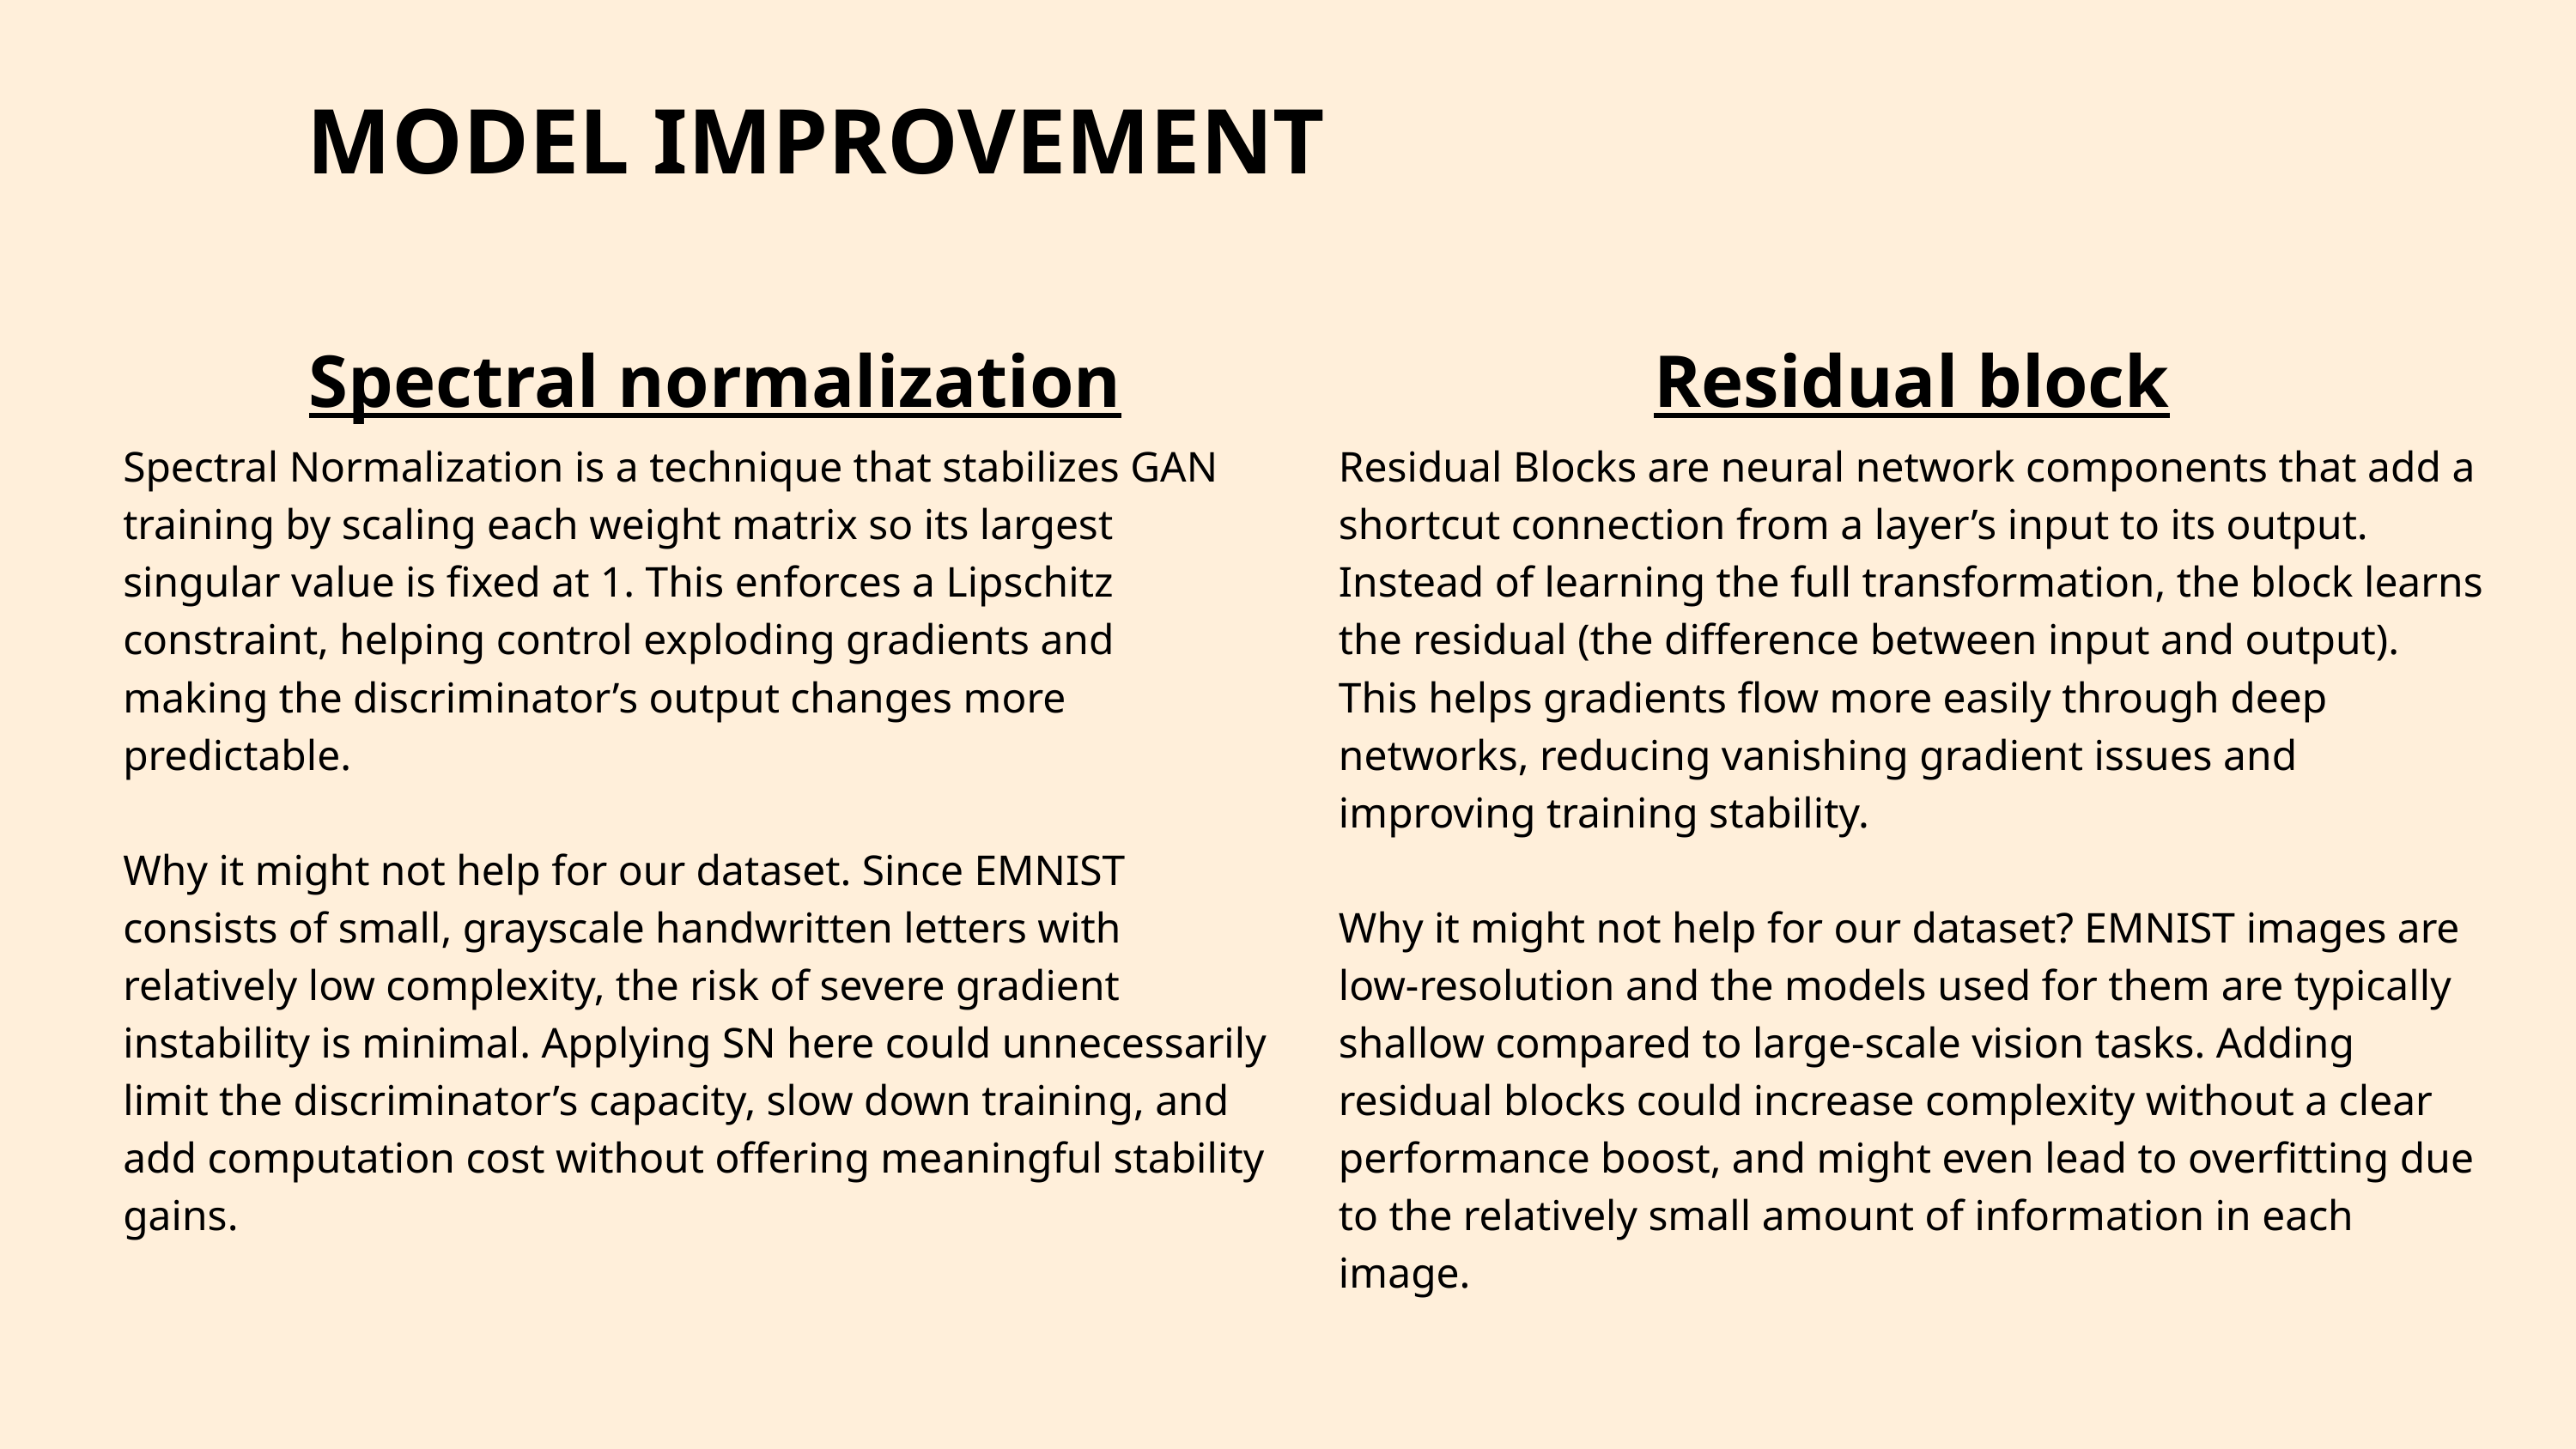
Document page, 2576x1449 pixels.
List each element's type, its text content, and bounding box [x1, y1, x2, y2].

text_box Spectral Normalization is a technique that stabilizes GAN training by scaling each weight matrix so its largest singular value is fixed at 1. This enforces a Lipschitz constraint, helping control exploding gradients and making the discriminator’s output changes more predictable. Why it might not help for our dataset. Since EMNIST consists of small, grayscale handwritten letters with relatively low complexity, the risk of severe gradient instability is minimal. Applying SN here could unnecessarily limit the discriminator’s capacity, slow down training, and add computation cost without offering meaningful stability gains. [123, 433, 1270, 1240]
text_box MODEL IMPROVEMENT [0, 111, 1633, 192]
text_box Spectral normalization [239, 321, 1192, 422]
text_box Residual Blocks are neural network components that add a shortcut connection from a layer’s input to its output. Instead of learning the full transformation, the block learns the residual (the difference between input and output). This helps gradients flow more easily through deep networks, reducing vanishing gradient issues and improving training stability. Why it might not help for our dataset? EMNIST images are low-resolution and the models used for them are typically shallow compared to large-scale vision tasks. Adding residual blocks could increase complexity without a clear performance boost, and might even lead to overfitting due to the relatively small amount of information in each image. [1338, 433, 2486, 1355]
text_box Residual block [1512, 321, 2312, 422]
